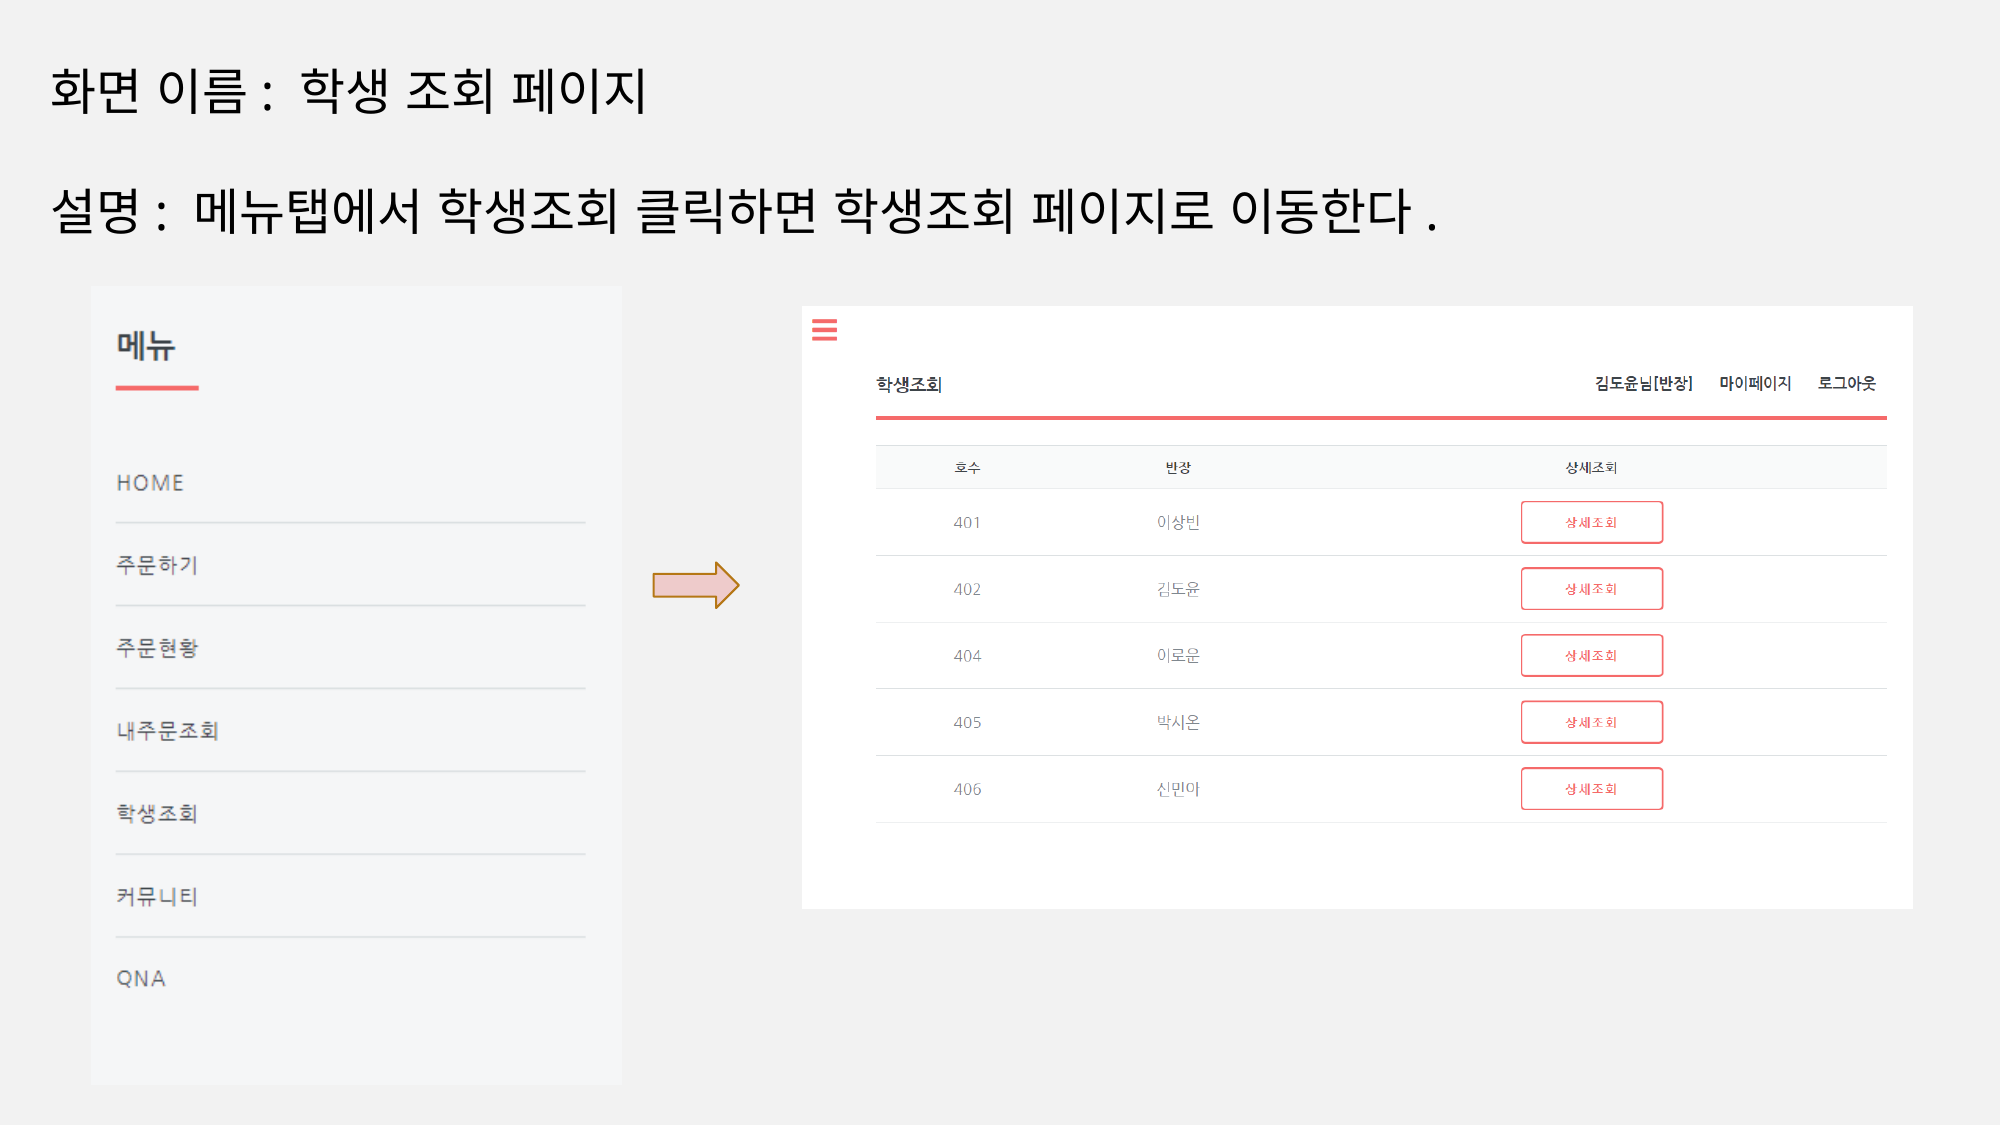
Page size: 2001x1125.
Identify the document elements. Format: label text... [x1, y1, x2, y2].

text_box [652, 561, 740, 609]
picture [802, 306, 1913, 909]
picture [91, 286, 622, 1085]
text_box 화면 이름: 학생 조회 페이지 설명: 메뉴탭에서 학생조회 클릭하면 학생조회 페이지로 이동한다. [36, 52, 1664, 248]
